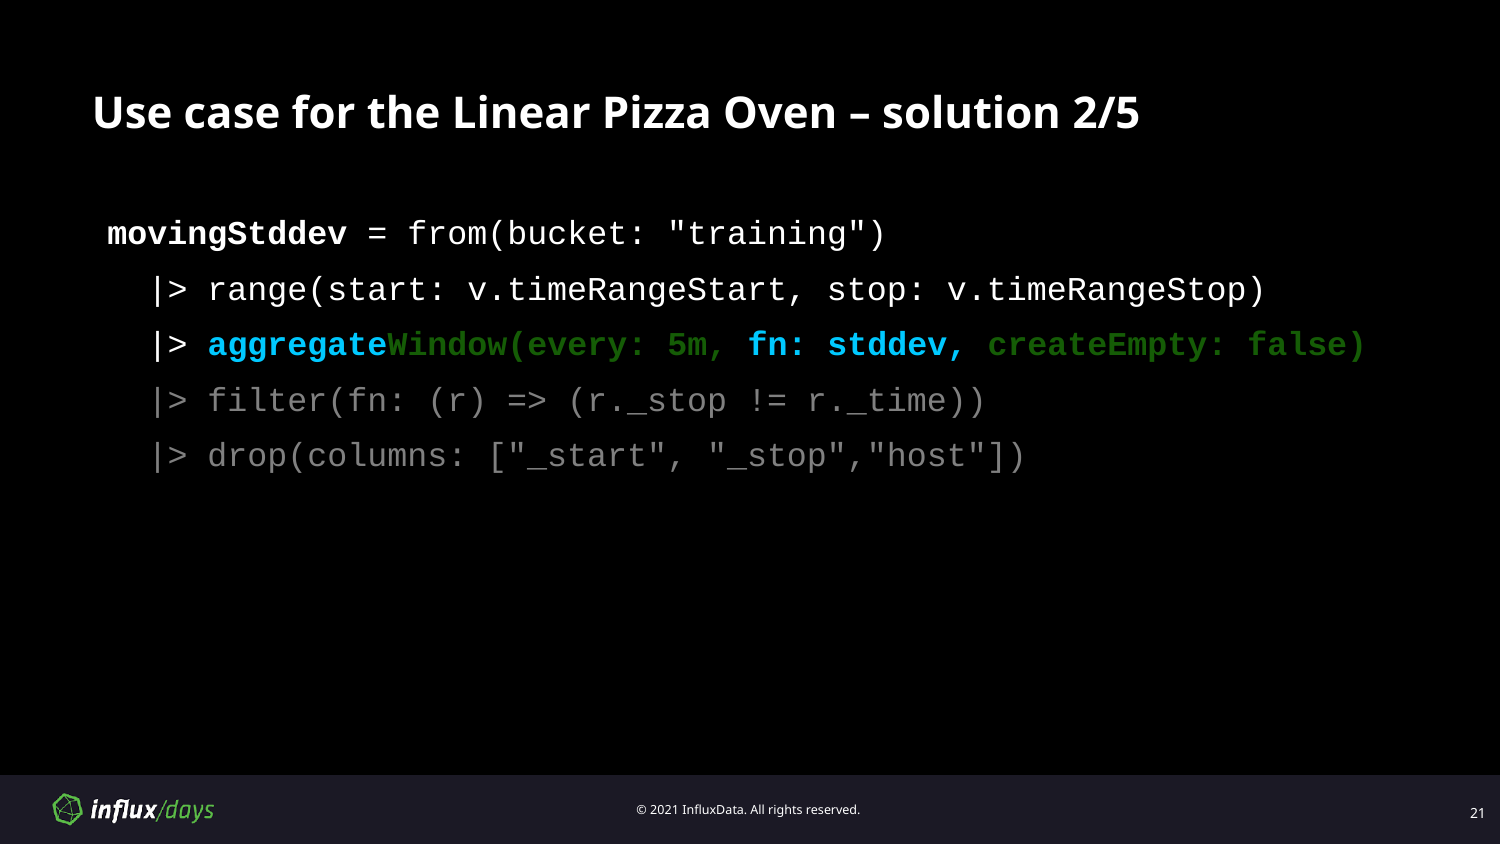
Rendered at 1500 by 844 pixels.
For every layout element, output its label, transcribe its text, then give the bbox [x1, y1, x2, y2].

title Use case for the Linear Pizza Oven – solution 2/5 [76, 33, 1424, 196]
picture [0, 775, 1500, 844]
list movingStddev = from(bucket: "training") |> range(start: v.timeRangeStart, stop: v.timeRangeStop) |> aggregateWindow(every: 5m, fn: stddev, createEmpty: false) |> filter(fn: (r) => (r._stop != r._time)) |> drop(columns: ["_start", "_stop","host"]) [76, 204, 1424, 761]
